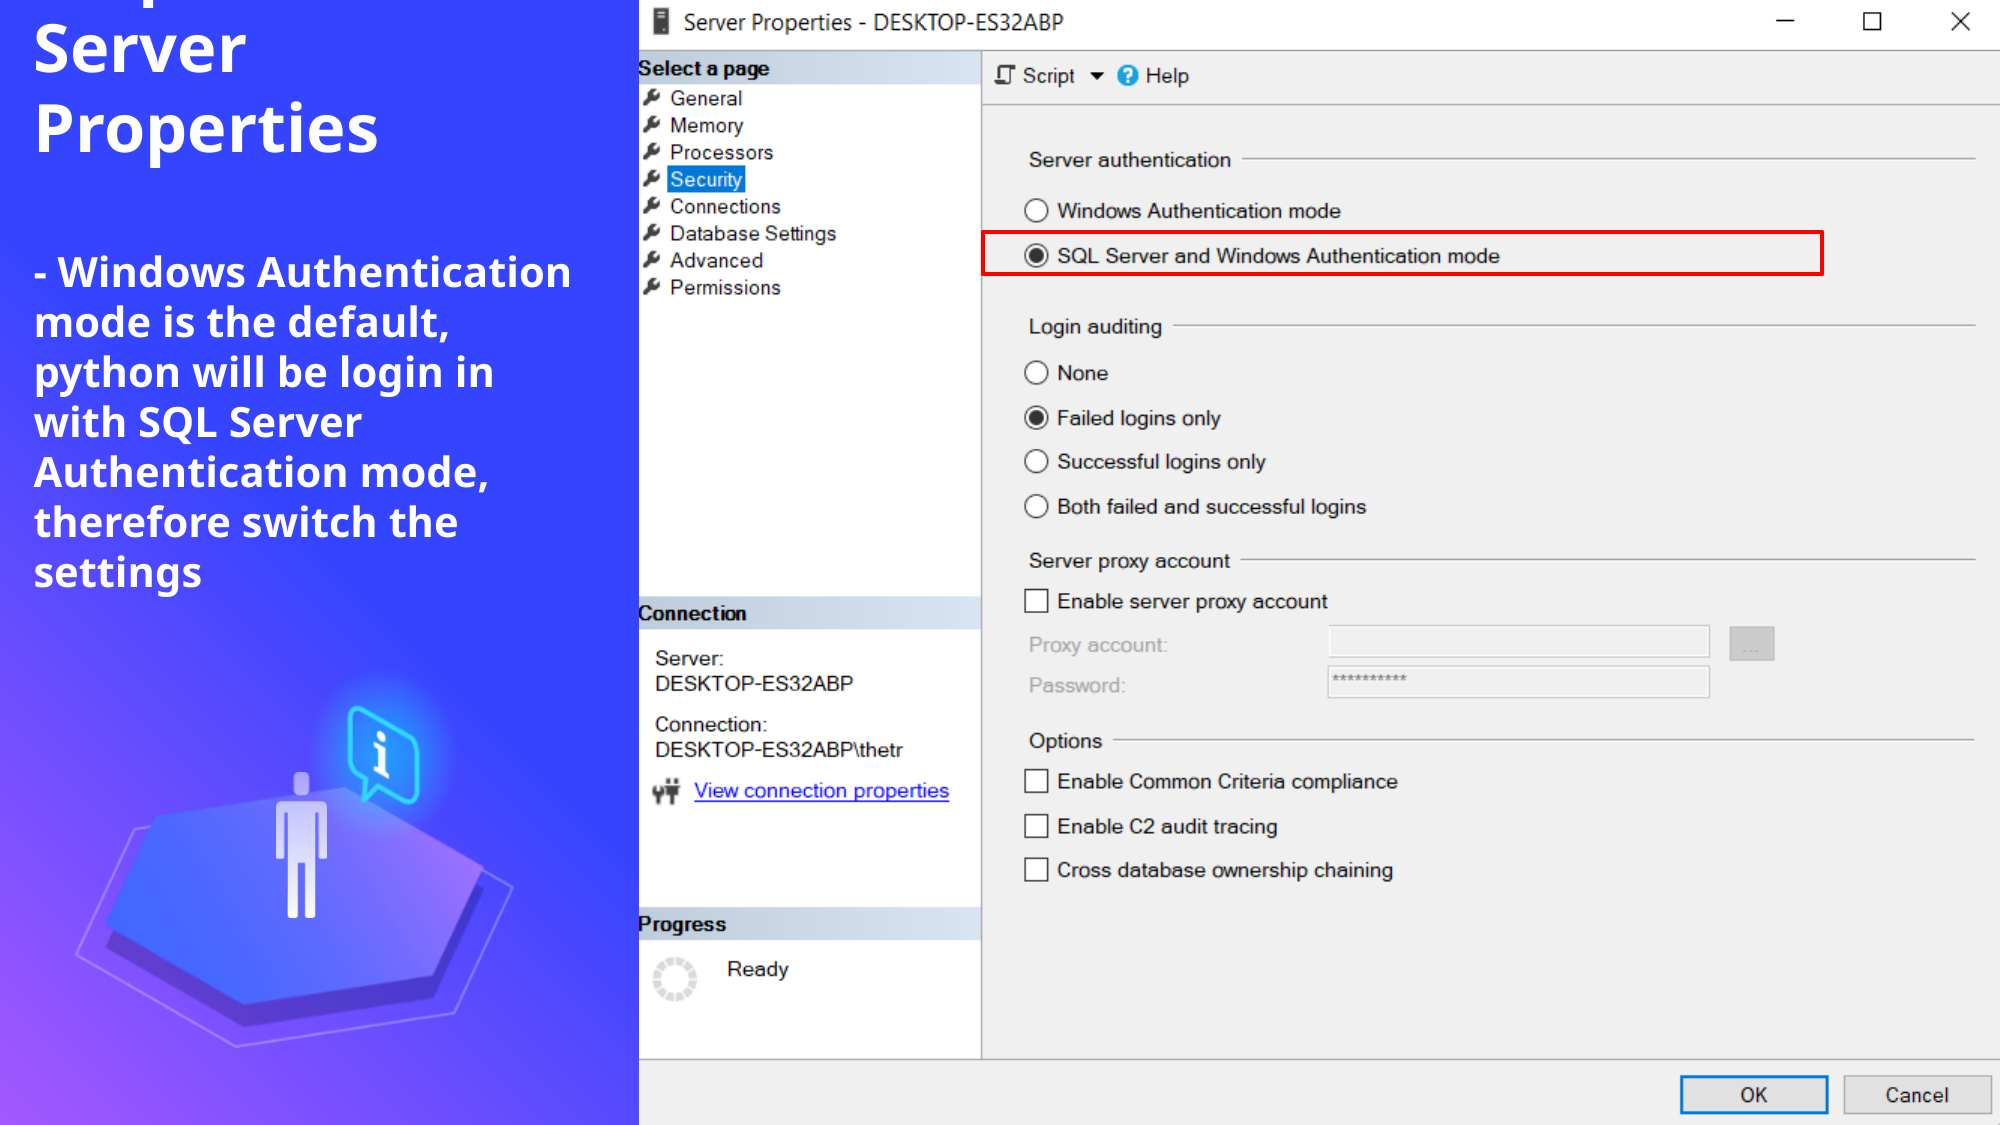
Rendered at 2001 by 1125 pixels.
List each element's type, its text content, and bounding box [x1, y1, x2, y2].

picture [0, 0, 2000, 1125]
title Step 3: Server Properties - Windows Authentication mode is the default, python will be login in with SQL Server Authentication mode, therefore switch the settings [33, 0, 579, 596]
